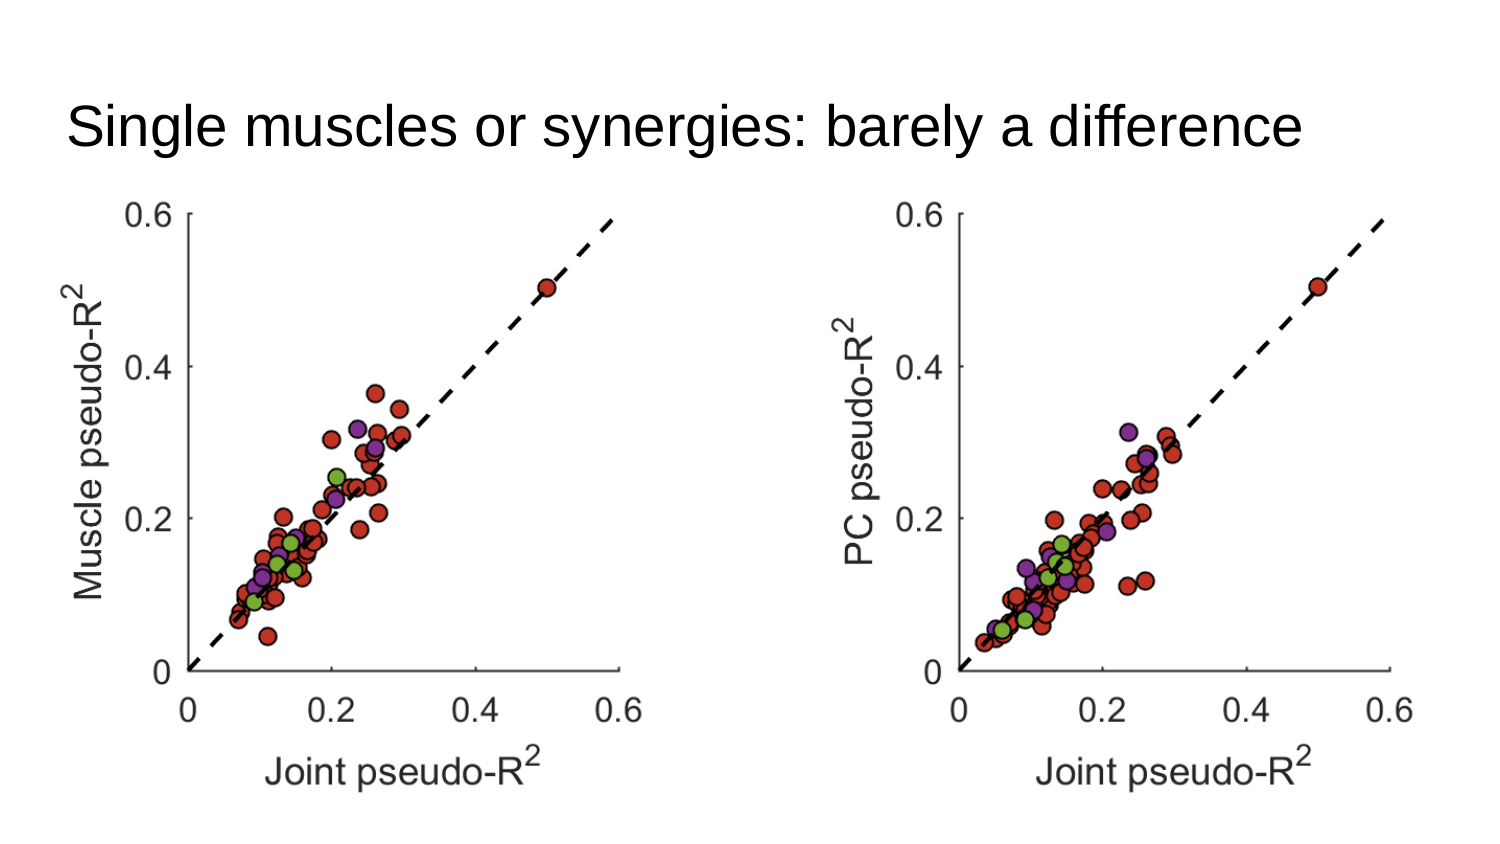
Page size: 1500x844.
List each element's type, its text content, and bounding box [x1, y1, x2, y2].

picture [50, 166, 679, 794]
title Single muscles or synergies: barely a difference [51, 72, 1449, 167]
picture [821, 166, 1450, 794]
